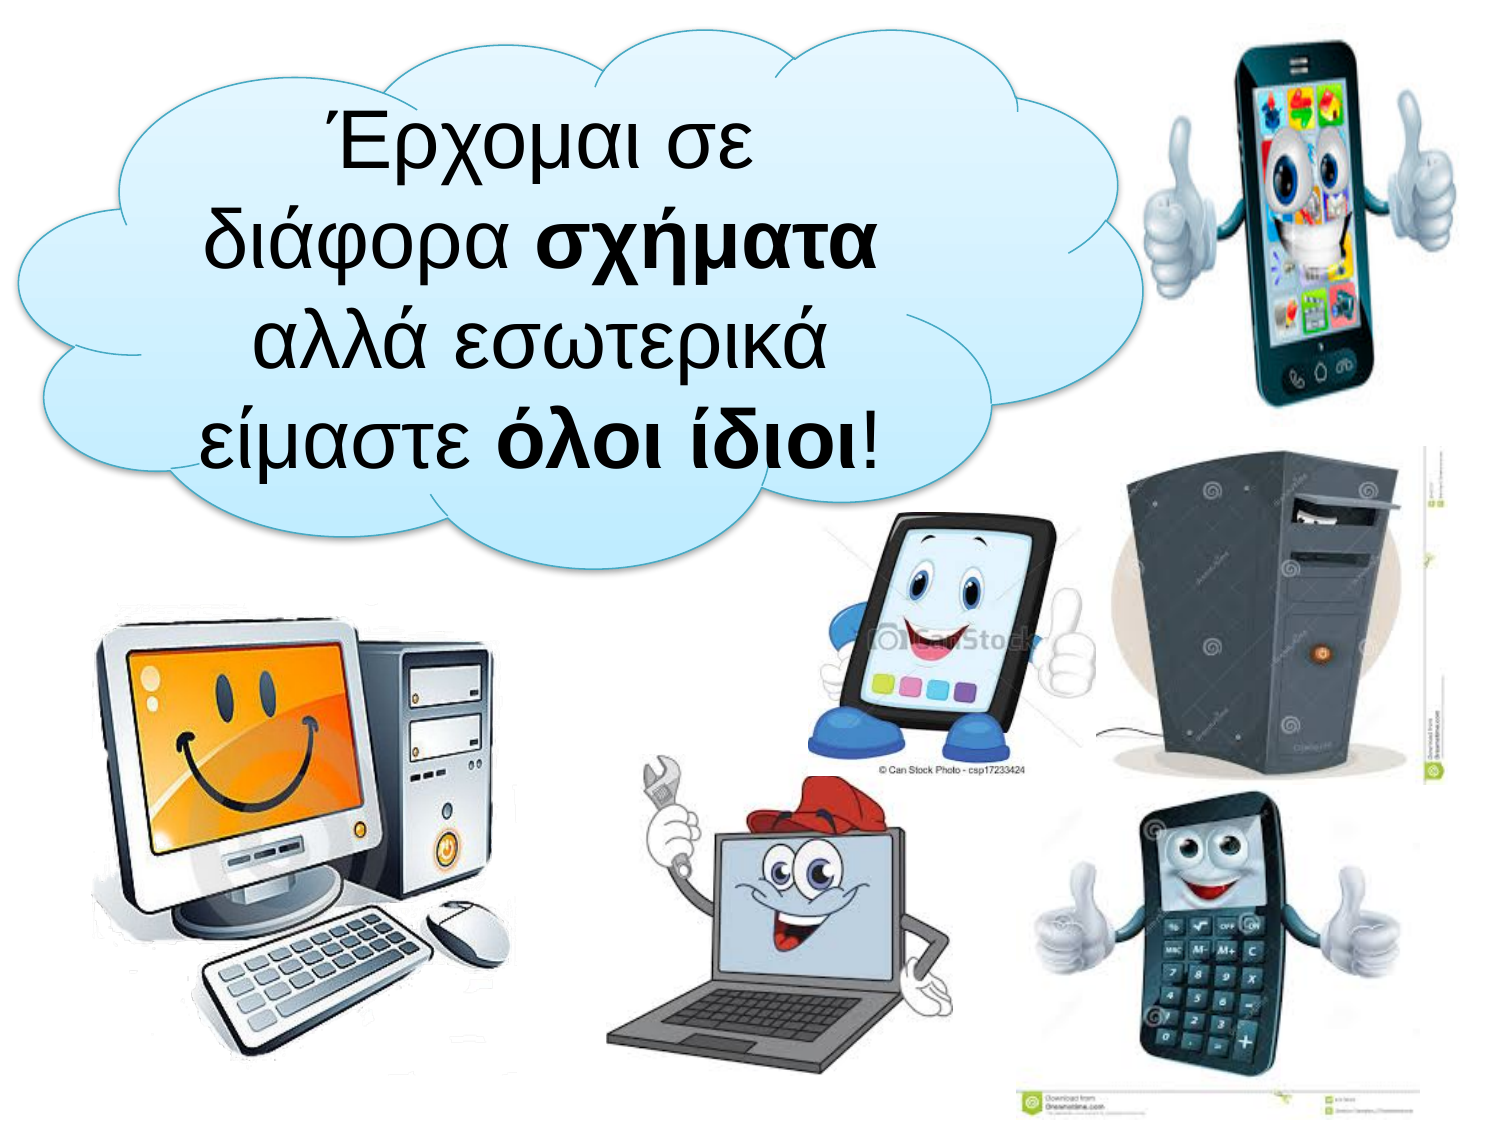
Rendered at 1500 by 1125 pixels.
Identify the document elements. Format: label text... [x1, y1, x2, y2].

picture [1126, 23, 1472, 428]
picture [91, 603, 517, 1077]
text_box Έρχομαι σε διάφορα σχήματα αλλά εσωτερικά είμαστε όλοι ίδιοι! [17, 29, 1121, 570]
picture [606, 446, 1448, 1120]
